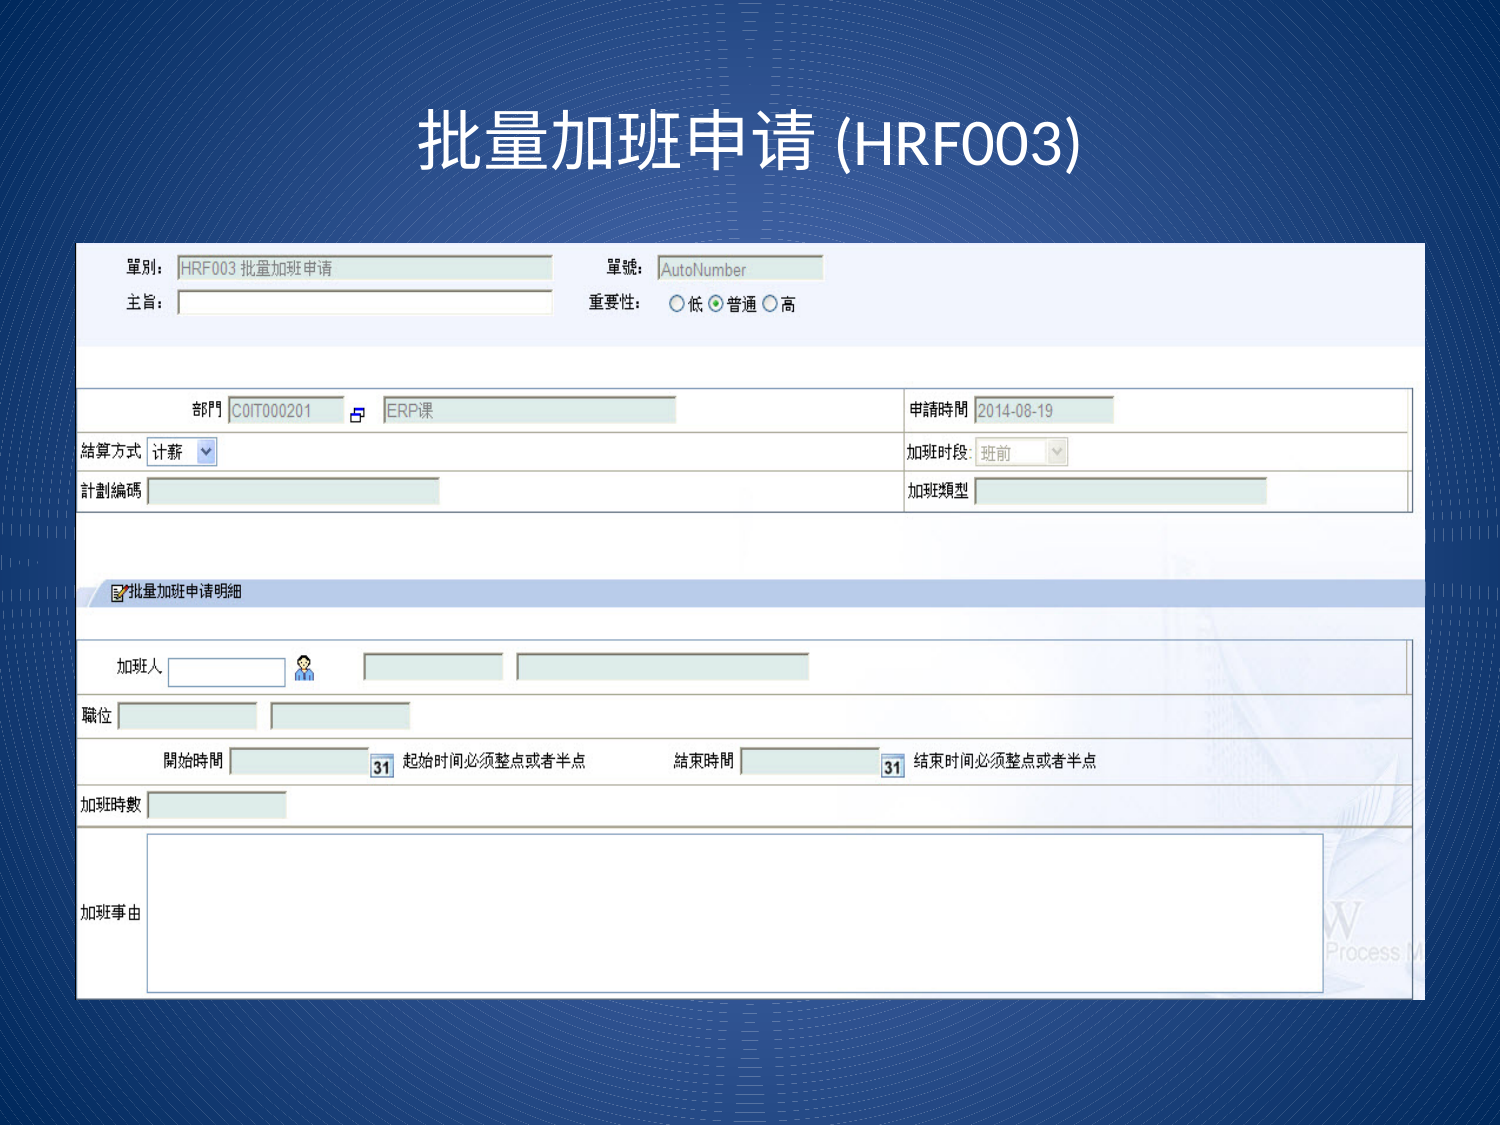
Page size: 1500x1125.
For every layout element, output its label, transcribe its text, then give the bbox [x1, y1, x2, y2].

title 批量加班申请(HRF003) [75, 45, 1425, 233]
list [74, 243, 1426, 1000]
